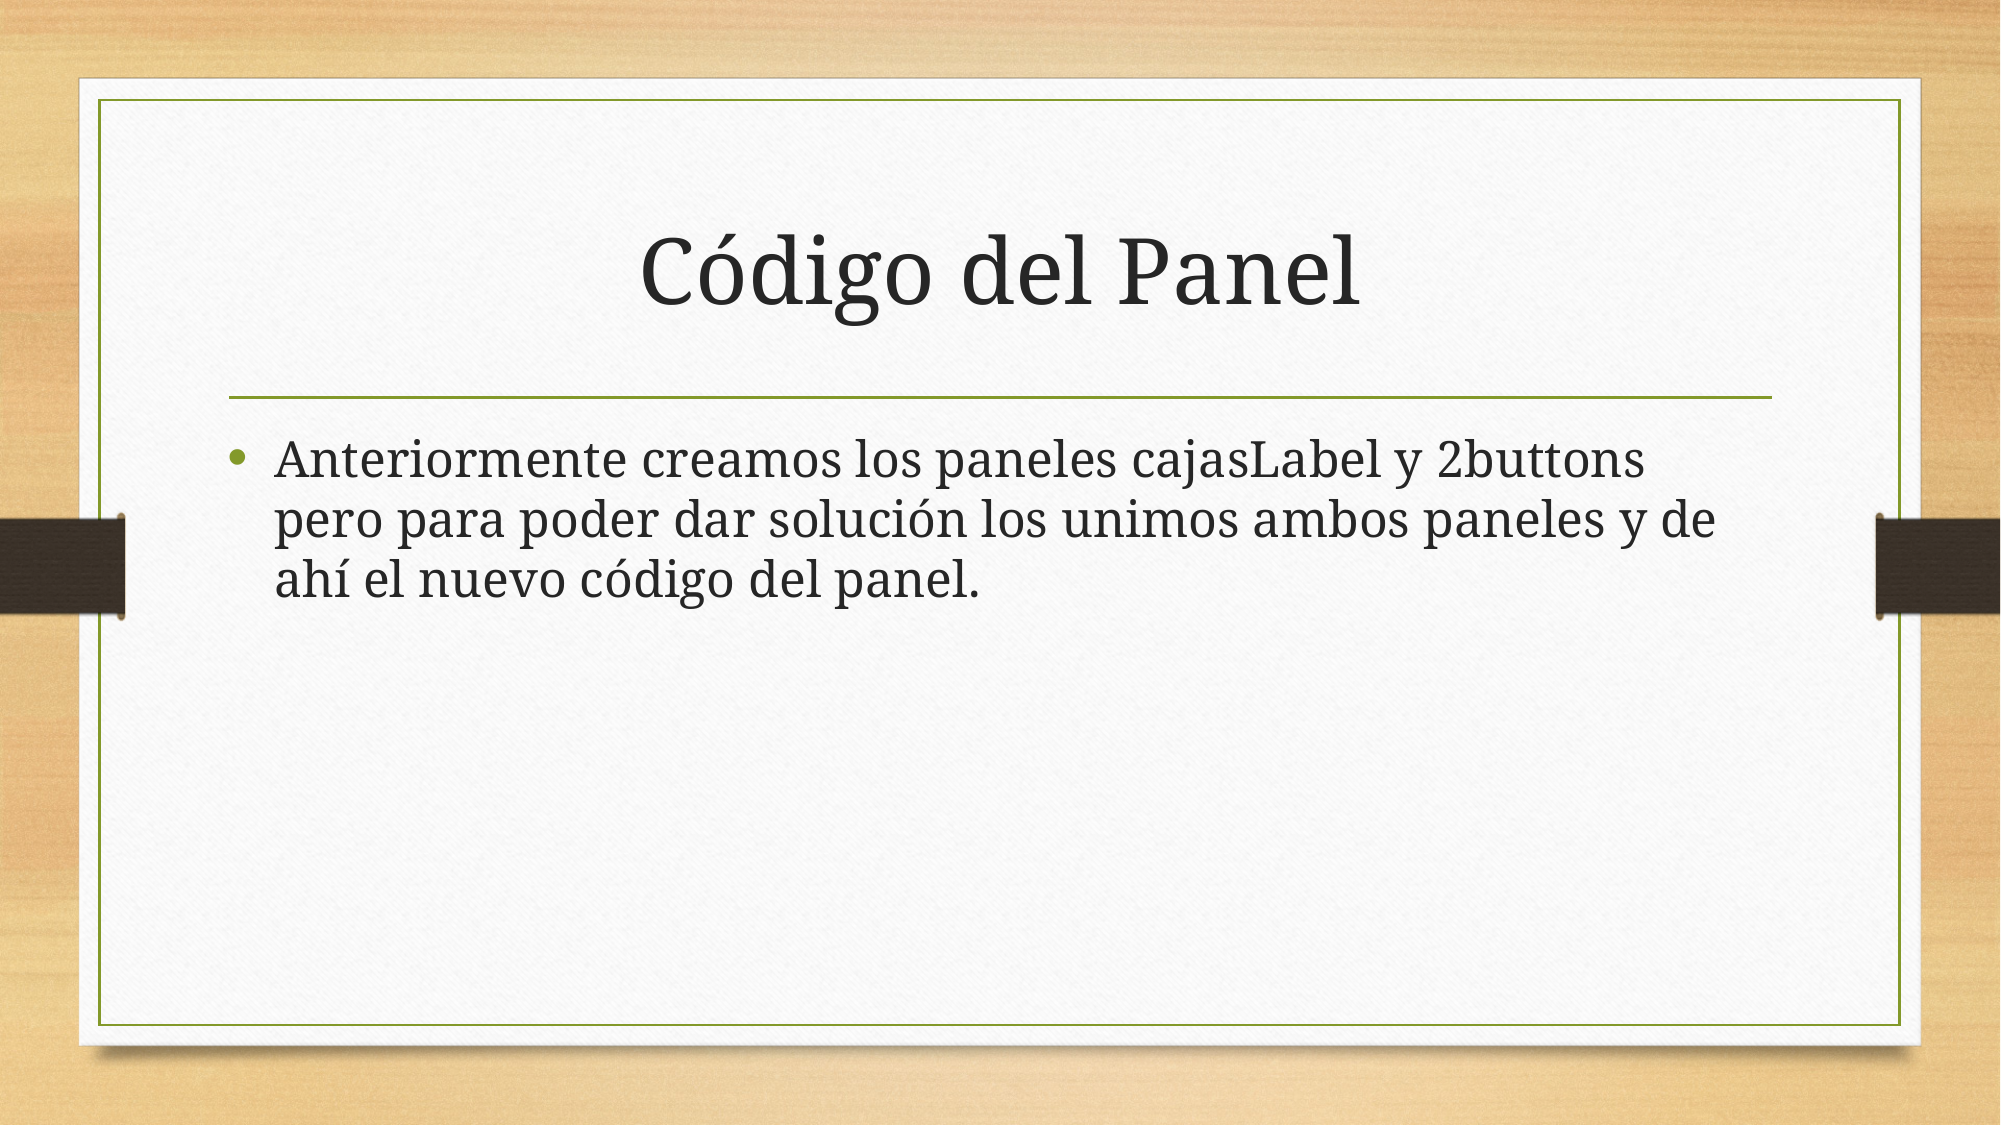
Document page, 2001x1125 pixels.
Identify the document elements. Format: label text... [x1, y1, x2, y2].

title Código del Panel [212, 161, 1788, 375]
list Anteriormente creamos los paneles cajasLabel y 2buttons pero para poder dar solución los unimos ambos paneles y de ahí el nuevo código del panel. [212, 419, 1788, 964]
picture [0, 0, 2001, 1125]
